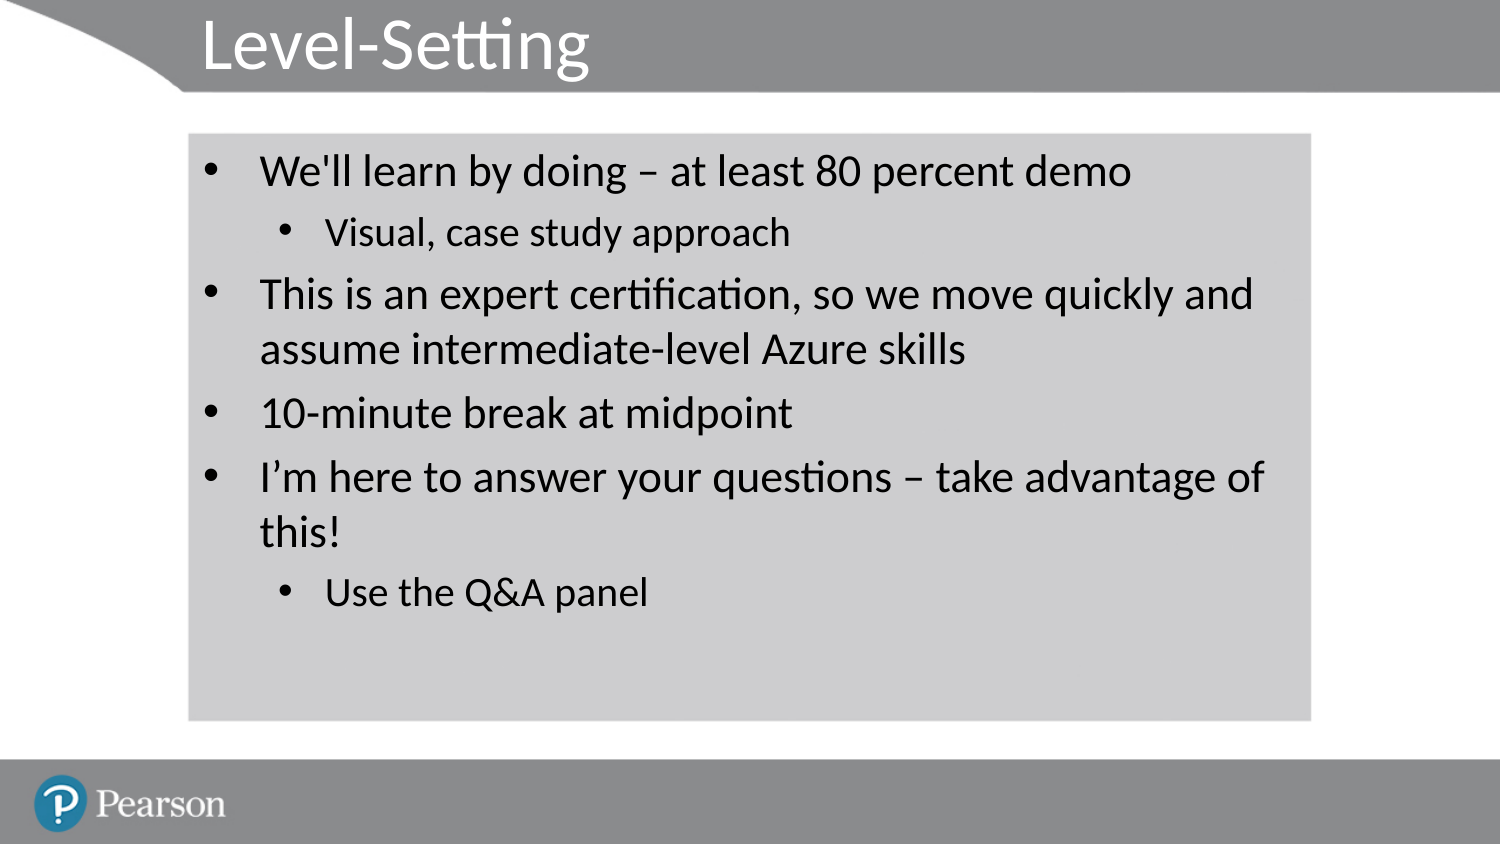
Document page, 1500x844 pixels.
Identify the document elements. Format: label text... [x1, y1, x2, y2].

title Level-Setting [186, 0, 1425, 79]
picture [0, 0, 1500, 844]
list We'll learn by doing – at least 80 percent demo Visual, case study approach This is an expert certification, so we move quickly and assume intermediate-level Azure skills 10-minute break at midpoint I’m here to answer your questions – take advantage of this! Use the Q&A panel [188, 133, 1311, 716]
